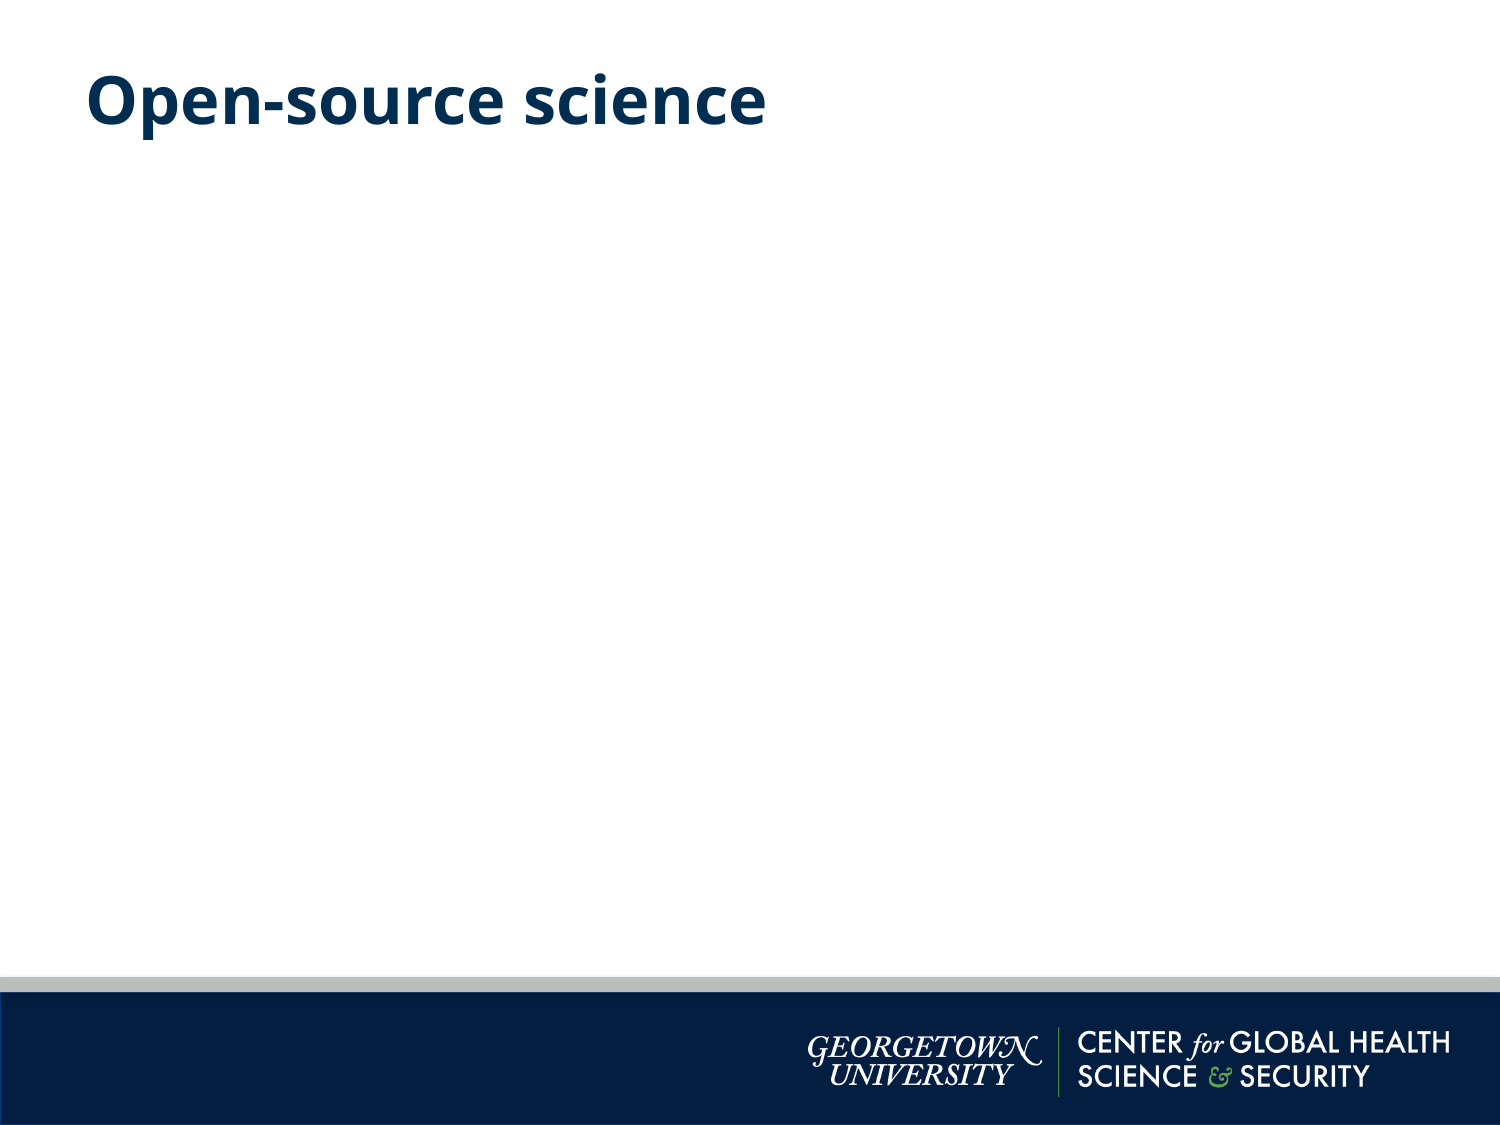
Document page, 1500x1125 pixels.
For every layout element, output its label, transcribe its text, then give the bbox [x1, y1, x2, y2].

picture [808, 1027, 1449, 1097]
text_box Open-source science [70, 50, 1409, 238]
